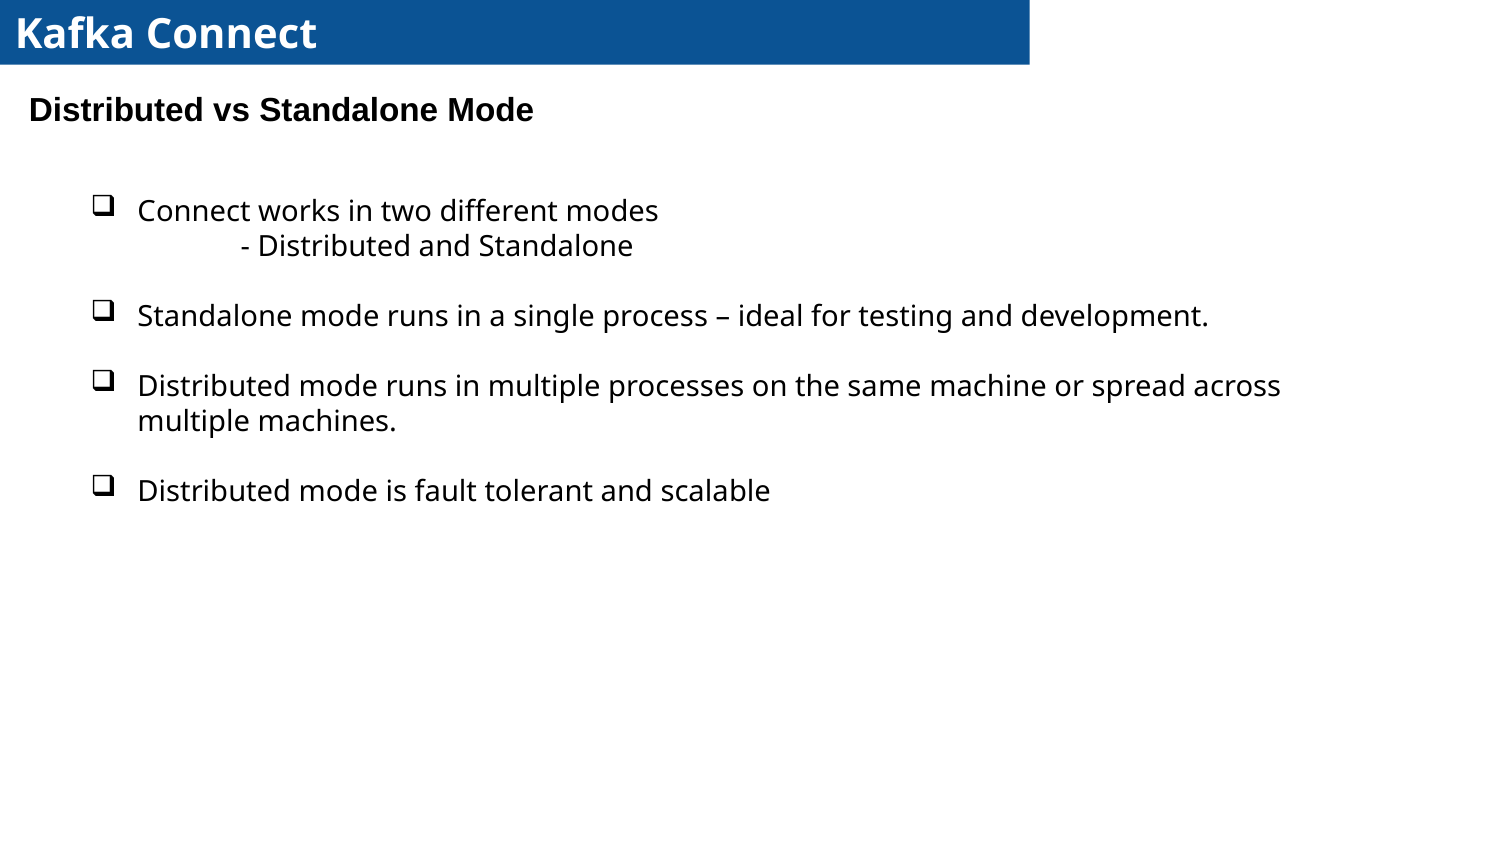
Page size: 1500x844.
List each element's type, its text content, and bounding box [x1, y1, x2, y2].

text_box Distributed vs Standalone Mode [14, 80, 1050, 136]
text_box Connect works in two different modes - Distributed and Standalone Standalone mode runs in a single process – ideal for testing and development. Distributed mode runs in multiple processes on the same machine or spread across multiple machines. Distributed mode is fault tolerant and scalable [75, 184, 1414, 584]
text_box Kafka Connect [0, 0, 1030, 65]
